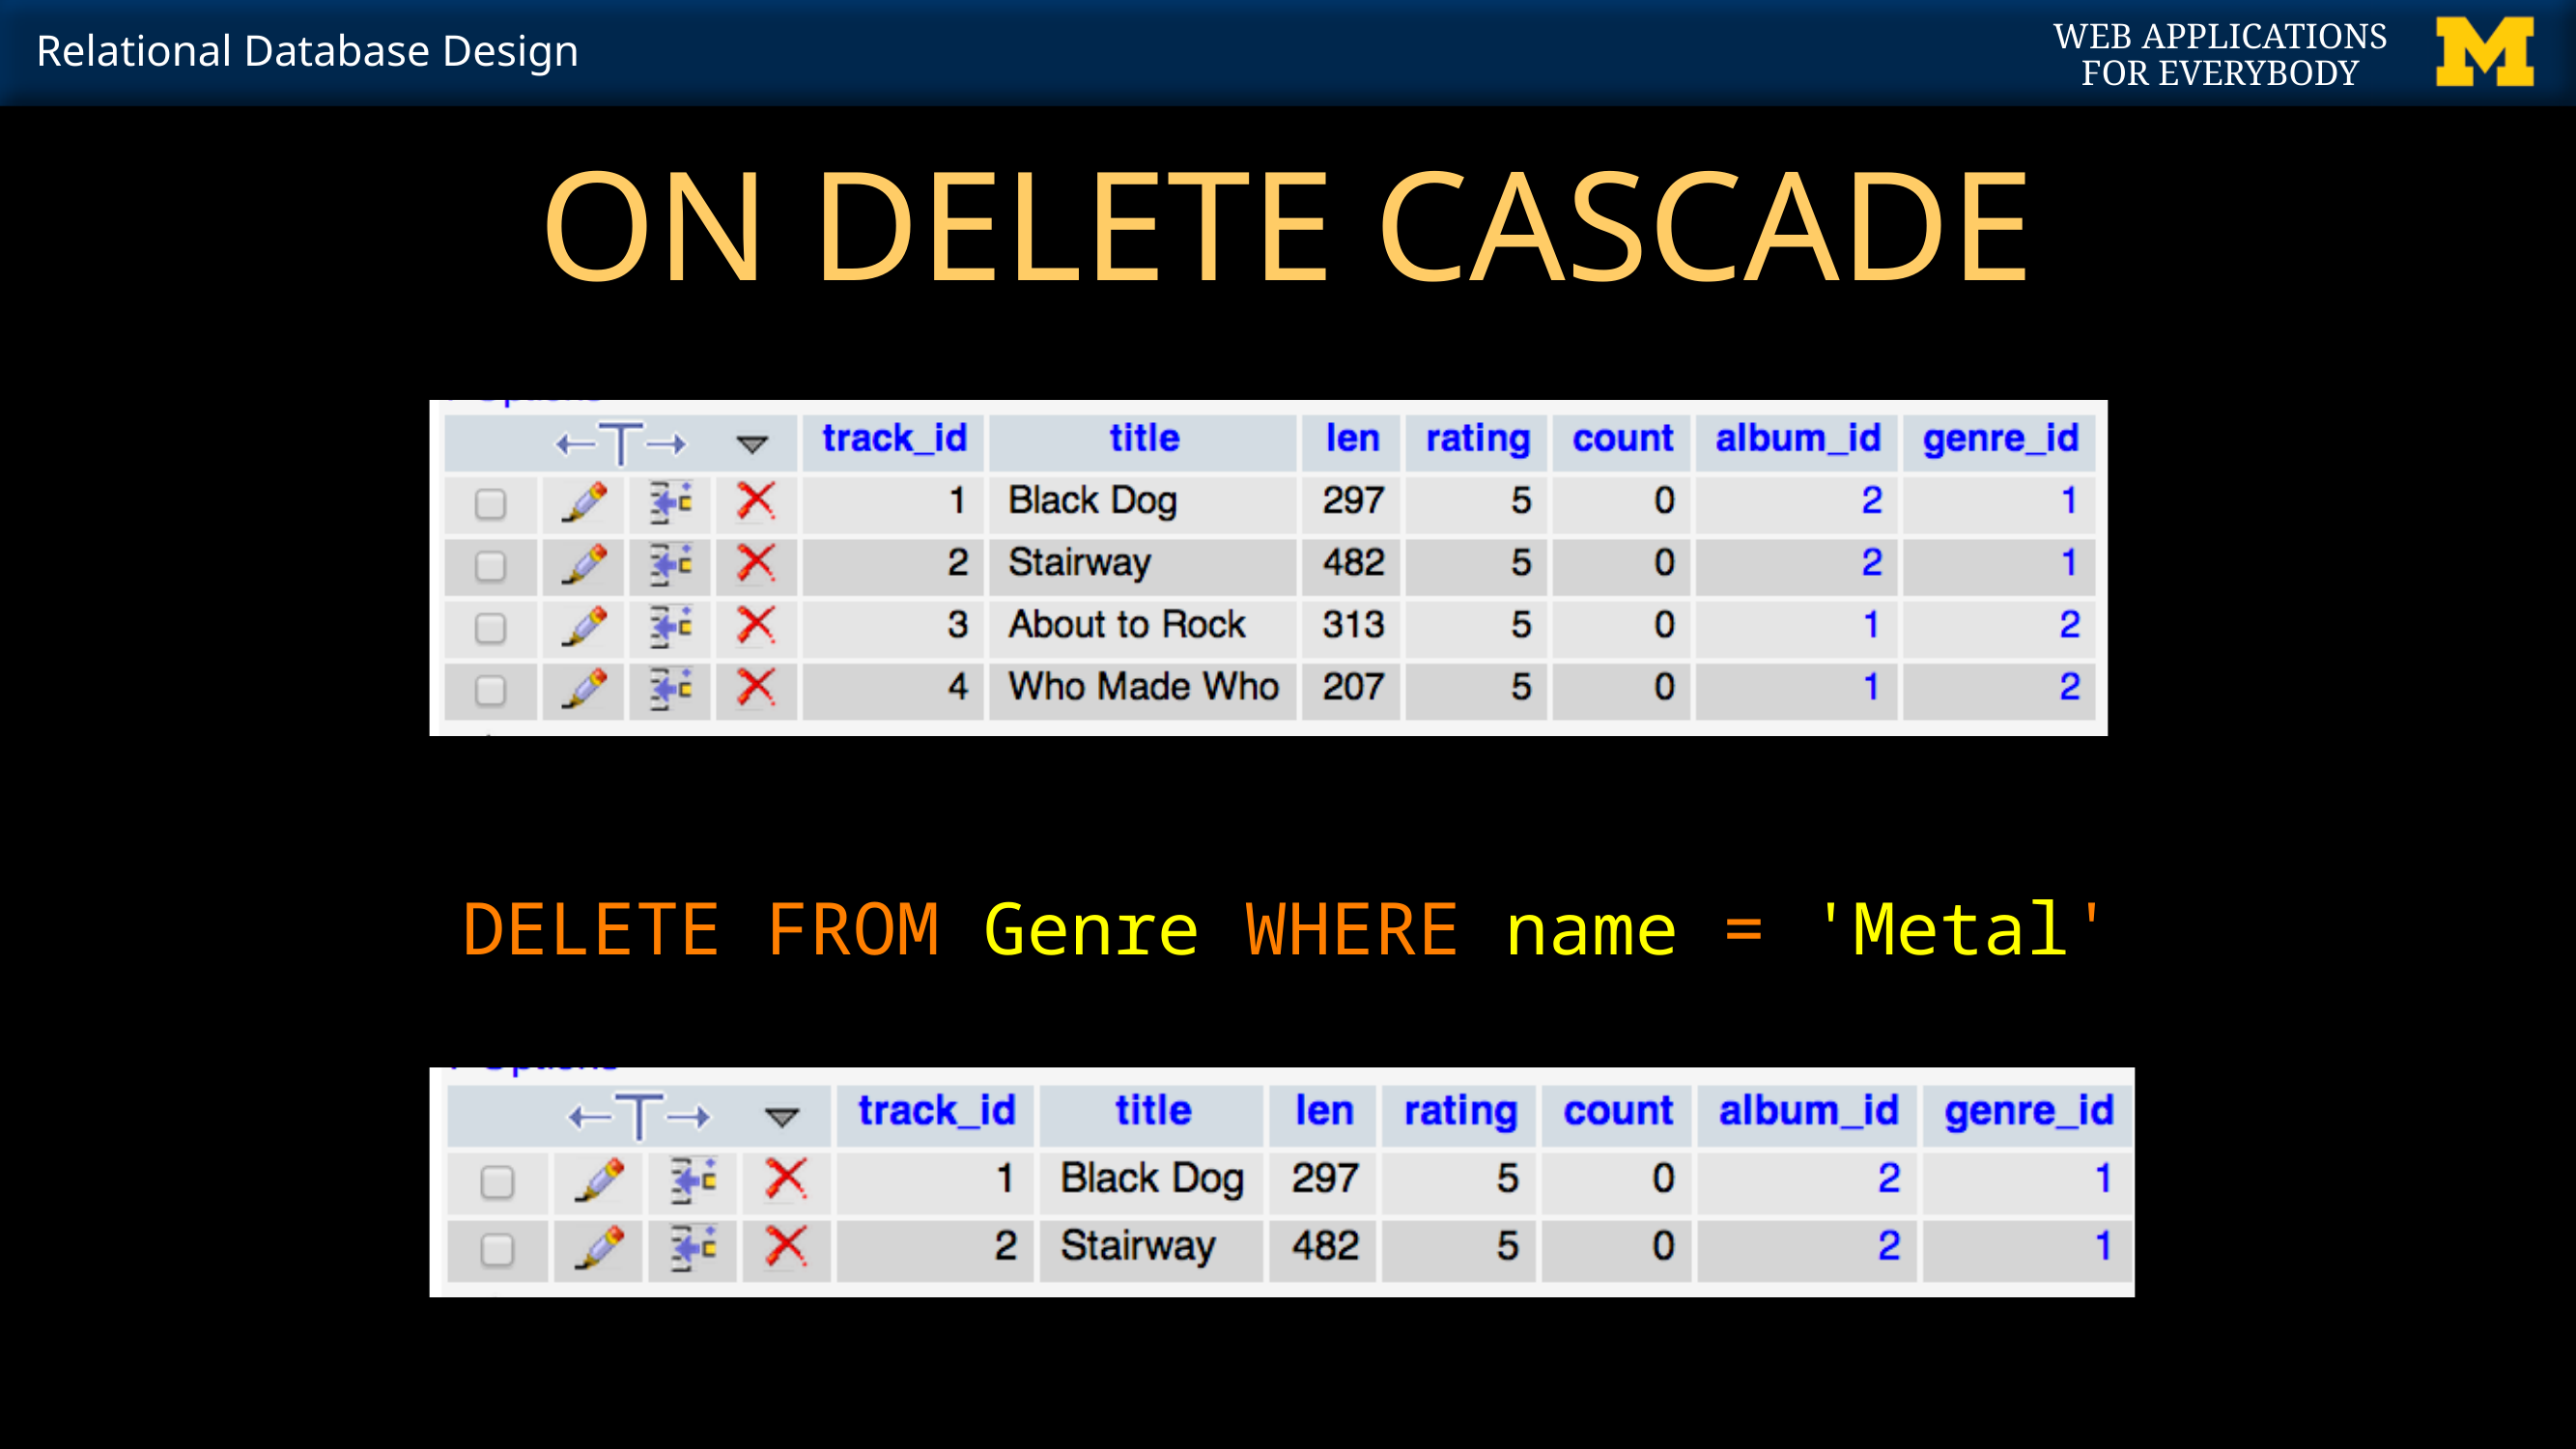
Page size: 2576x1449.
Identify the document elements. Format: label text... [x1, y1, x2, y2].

title ON DELETE CASCADE [183, 38, 2392, 403]
picture [0, 0, 2576, 1449]
text_box DELETE FROM Genre WHERE name = 'Metal' [406, 868, 2169, 982]
